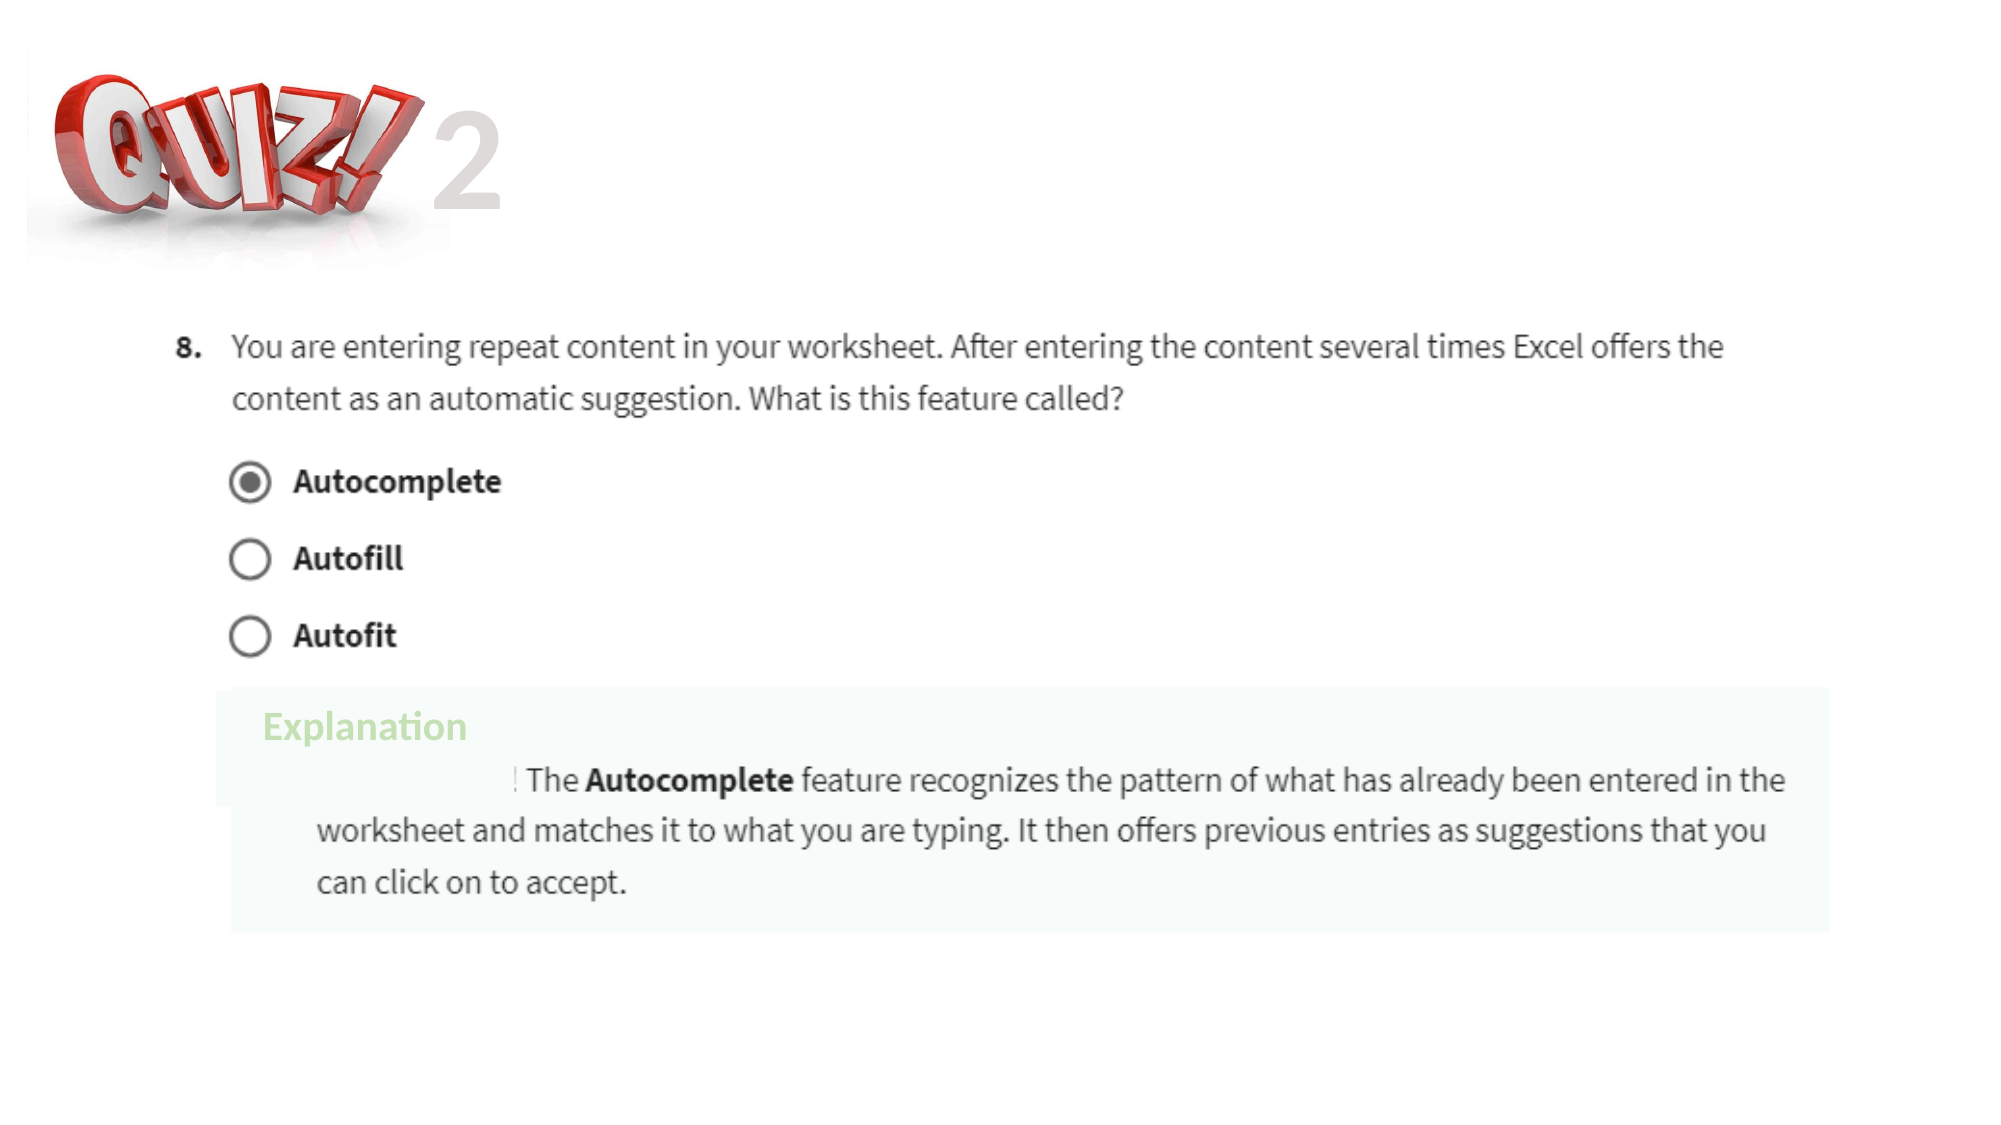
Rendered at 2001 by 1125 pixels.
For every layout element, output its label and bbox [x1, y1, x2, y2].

text_box [118, 289, 1876, 1004]
text_box [27, 31, 522, 270]
